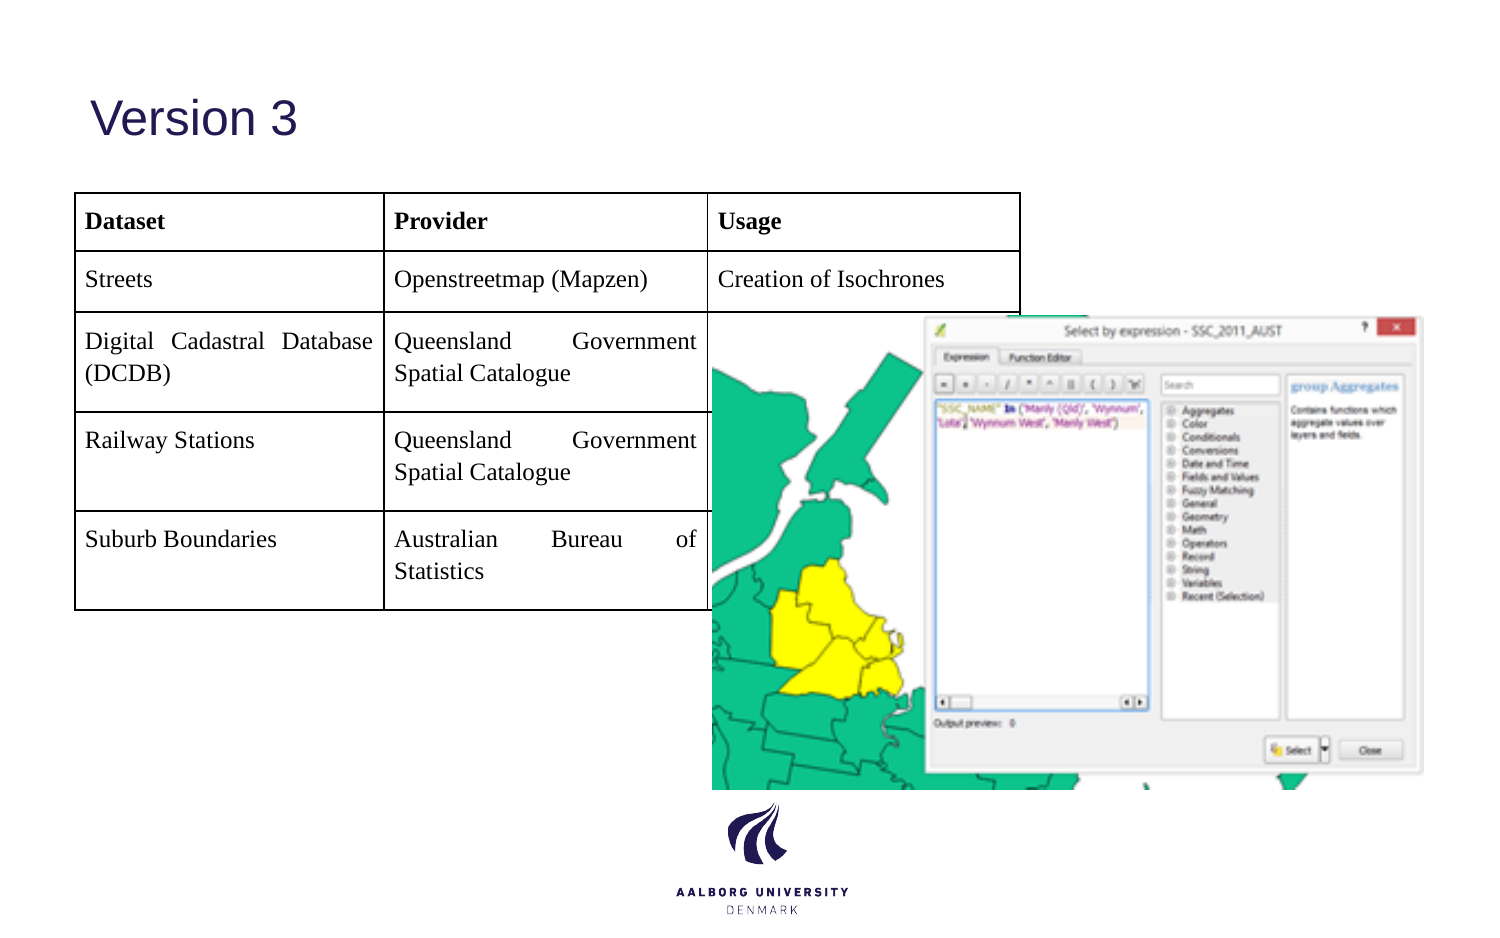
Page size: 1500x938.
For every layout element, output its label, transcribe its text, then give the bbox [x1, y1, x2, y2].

title Version 3 [75, 37, 1425, 194]
table_cell Railway Stations [76, 413, 383, 510]
table_header Provider [385, 194, 707, 250]
table_cell Suburb Boundaries [76, 512, 383, 609]
table_cell Openstreetmap (Mapzen) [385, 252, 707, 311]
table_header Dataset [76, 194, 383, 250]
table_cell Queensland Government Spatial Catalogue [385, 413, 706, 510]
table_cell Creation of Isochrones [708, 252, 1019, 311]
table_cell Streets [76, 252, 383, 311]
table_cell Queensland Government Spatial Catalogue [385, 313, 707, 411]
picture [661, 314, 1424, 929]
table_header Usage [708, 194, 1019, 250]
table_cell Australian Bureau of Statistics [385, 512, 706, 609]
table_cell Digital Cadastral Database (DCDB) [76, 313, 383, 411]
